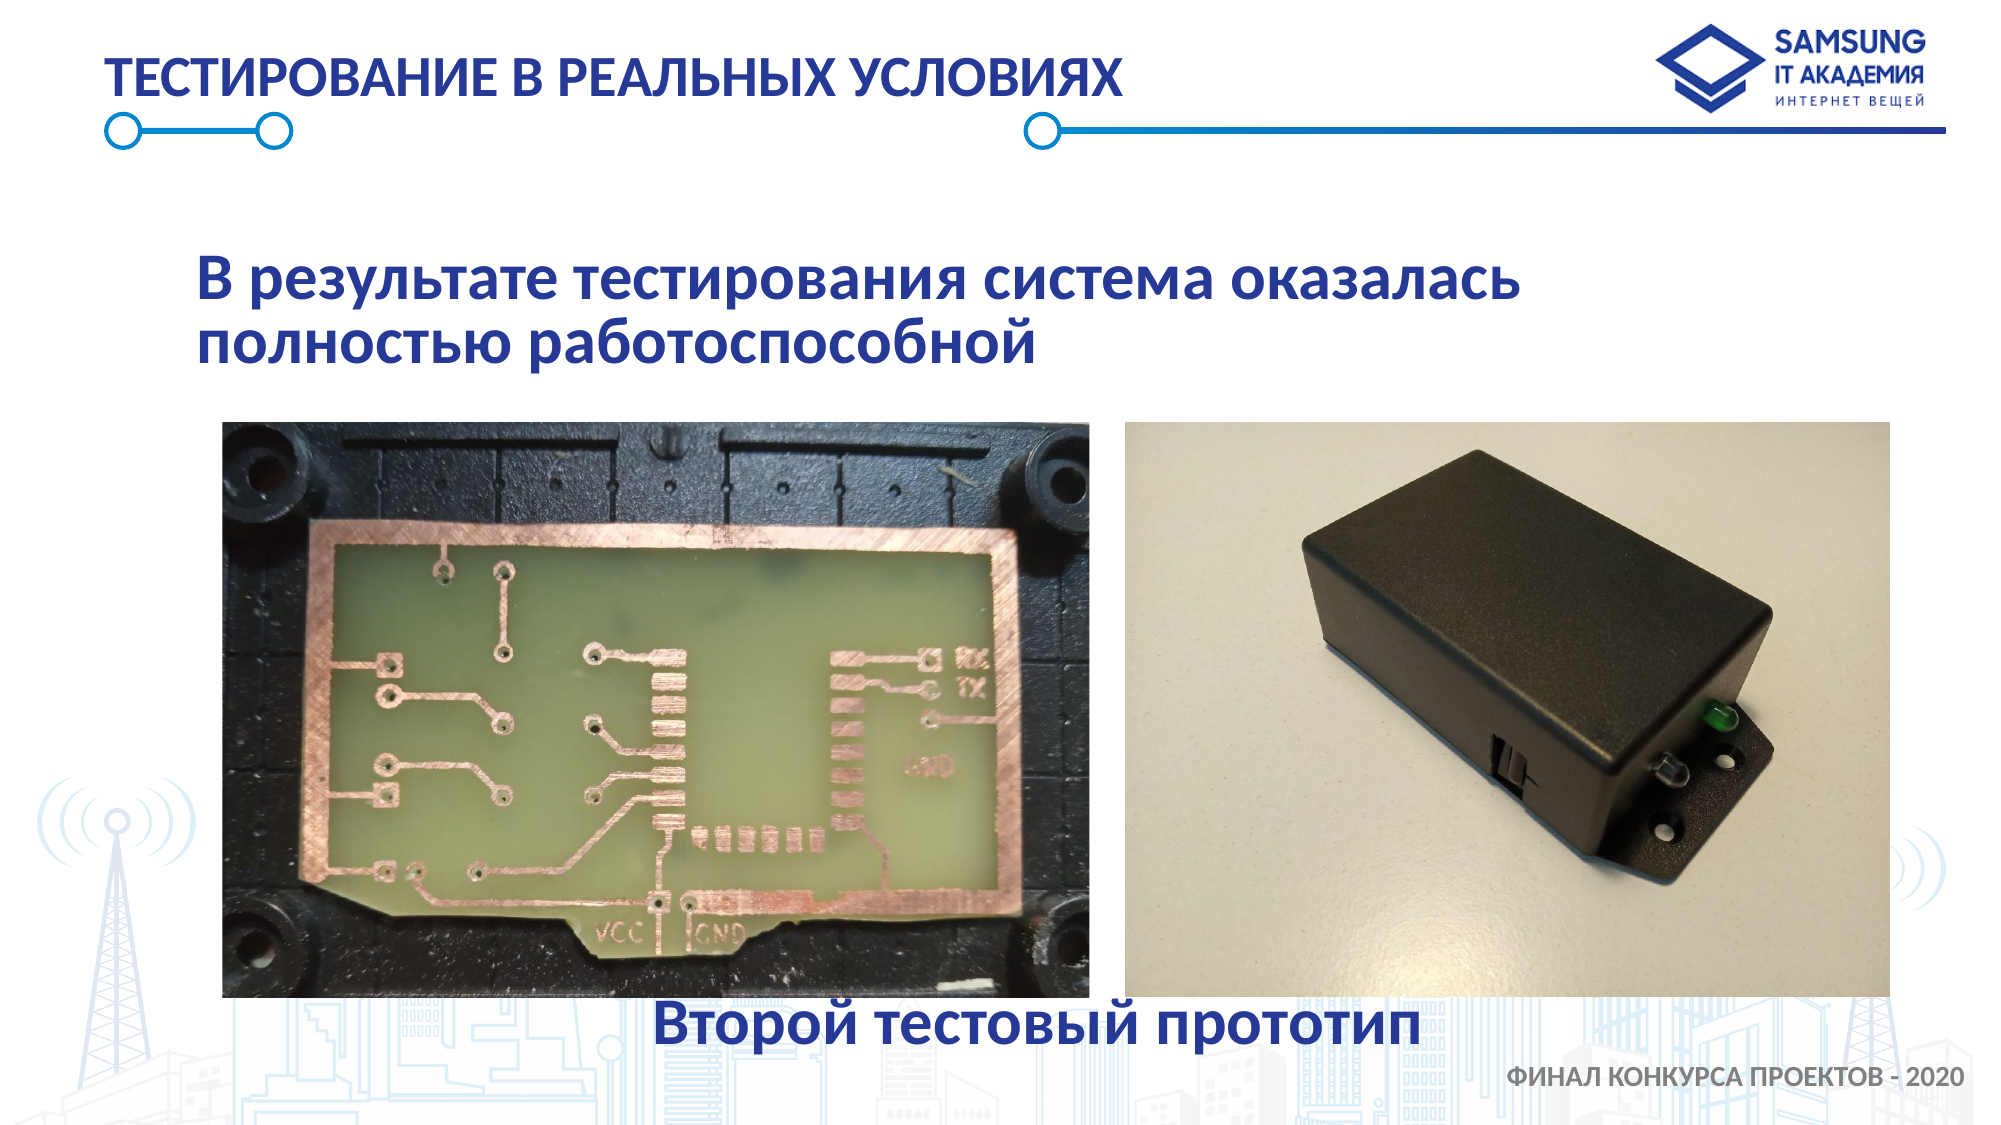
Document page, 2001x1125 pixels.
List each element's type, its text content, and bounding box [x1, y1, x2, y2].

text_box Второй тестовый прототип [552, 953, 1508, 1098]
title ТЕСТИРОВАНИЕ В РЕАЛЬНЫХ УСЛОВИЯХ [89, 46, 1532, 113]
picture [222, 422, 1090, 998]
picture [1635, 16, 1946, 121]
text_box В результате тестирования система оказалась полностью работоспособной [97, 203, 1646, 423]
picture [1125, 422, 1890, 997]
